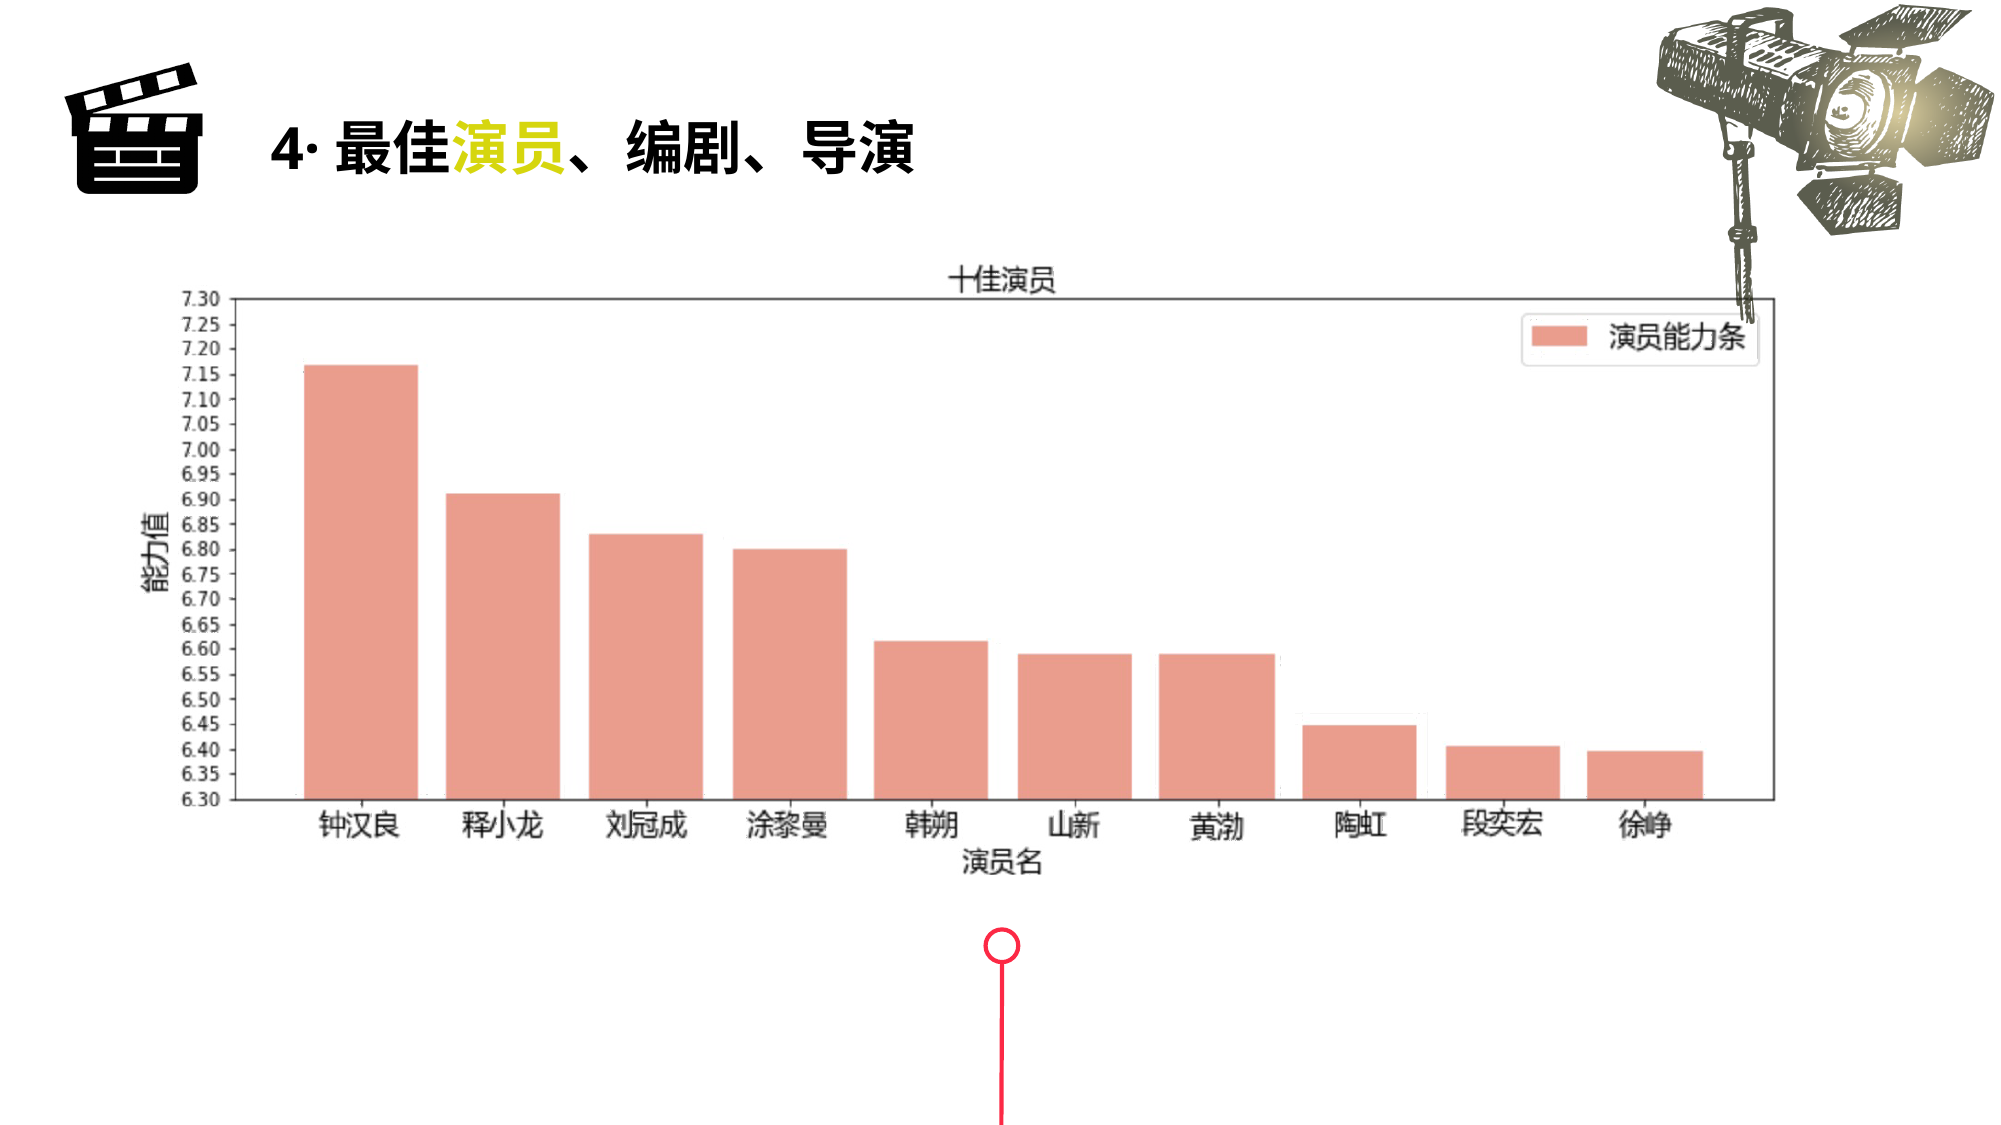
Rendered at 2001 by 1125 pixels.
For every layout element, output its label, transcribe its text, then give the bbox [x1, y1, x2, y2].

picture [64, 62, 203, 194]
text_box [1655, 3, 1995, 325]
text_box 4·最佳演员、编剧、导演 [255, 103, 932, 189]
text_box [853, 1060, 1150, 1094]
picture [133, 262, 1780, 875]
